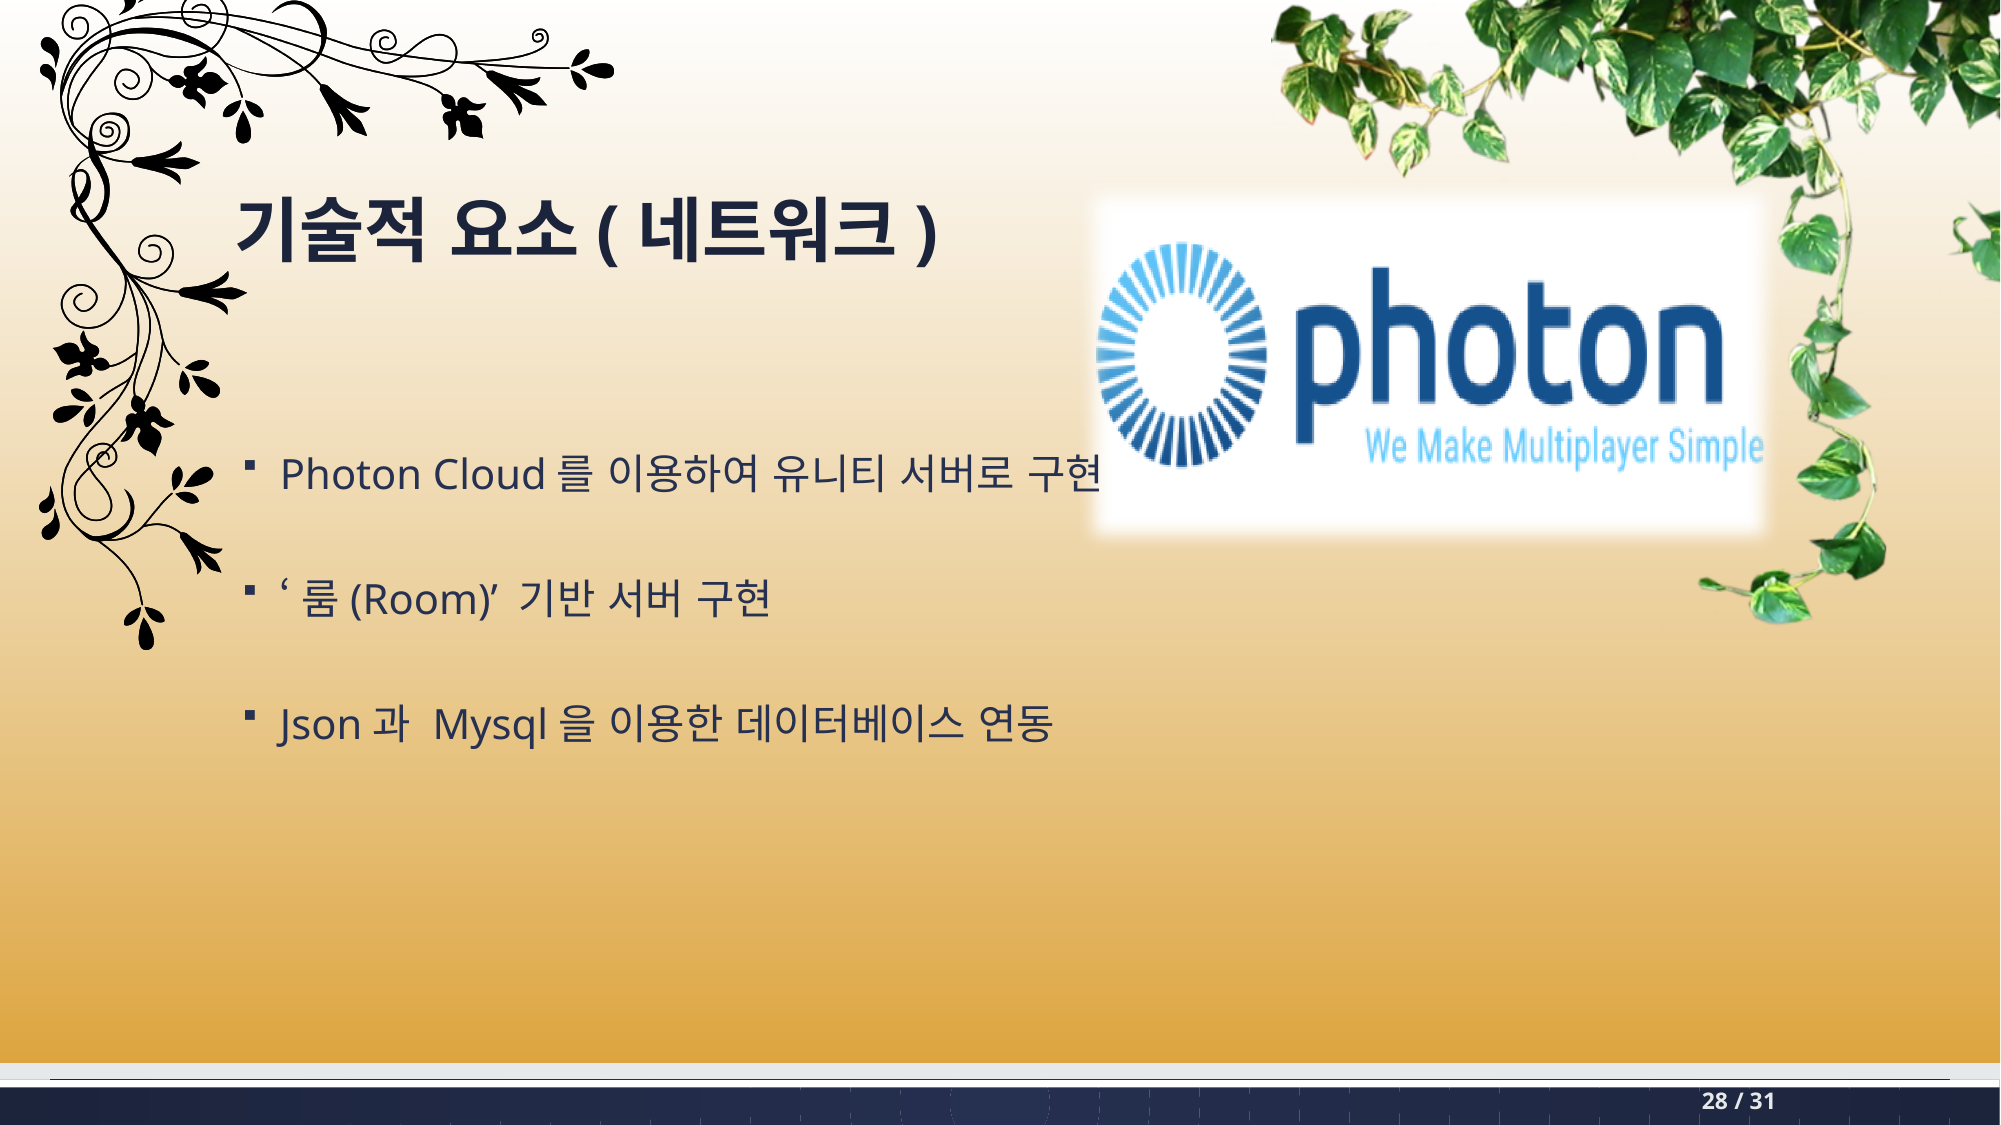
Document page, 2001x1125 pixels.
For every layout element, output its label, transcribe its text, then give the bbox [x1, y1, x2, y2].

picture [39, 0, 614, 650]
slide_number 28 / 31 [1674, 1083, 1792, 1122]
title 기술적 요소(네트워크) [614, 76, 1780, 279]
list Photon Cloud를 이용하여 유니티 서버로 구현 ‘룸(Room)’ 기반 서버 구현 Json과 Mysql을 이용한 데이터베이스 연동 [219, 311, 1780, 990]
picture [1075, 177, 1783, 553]
